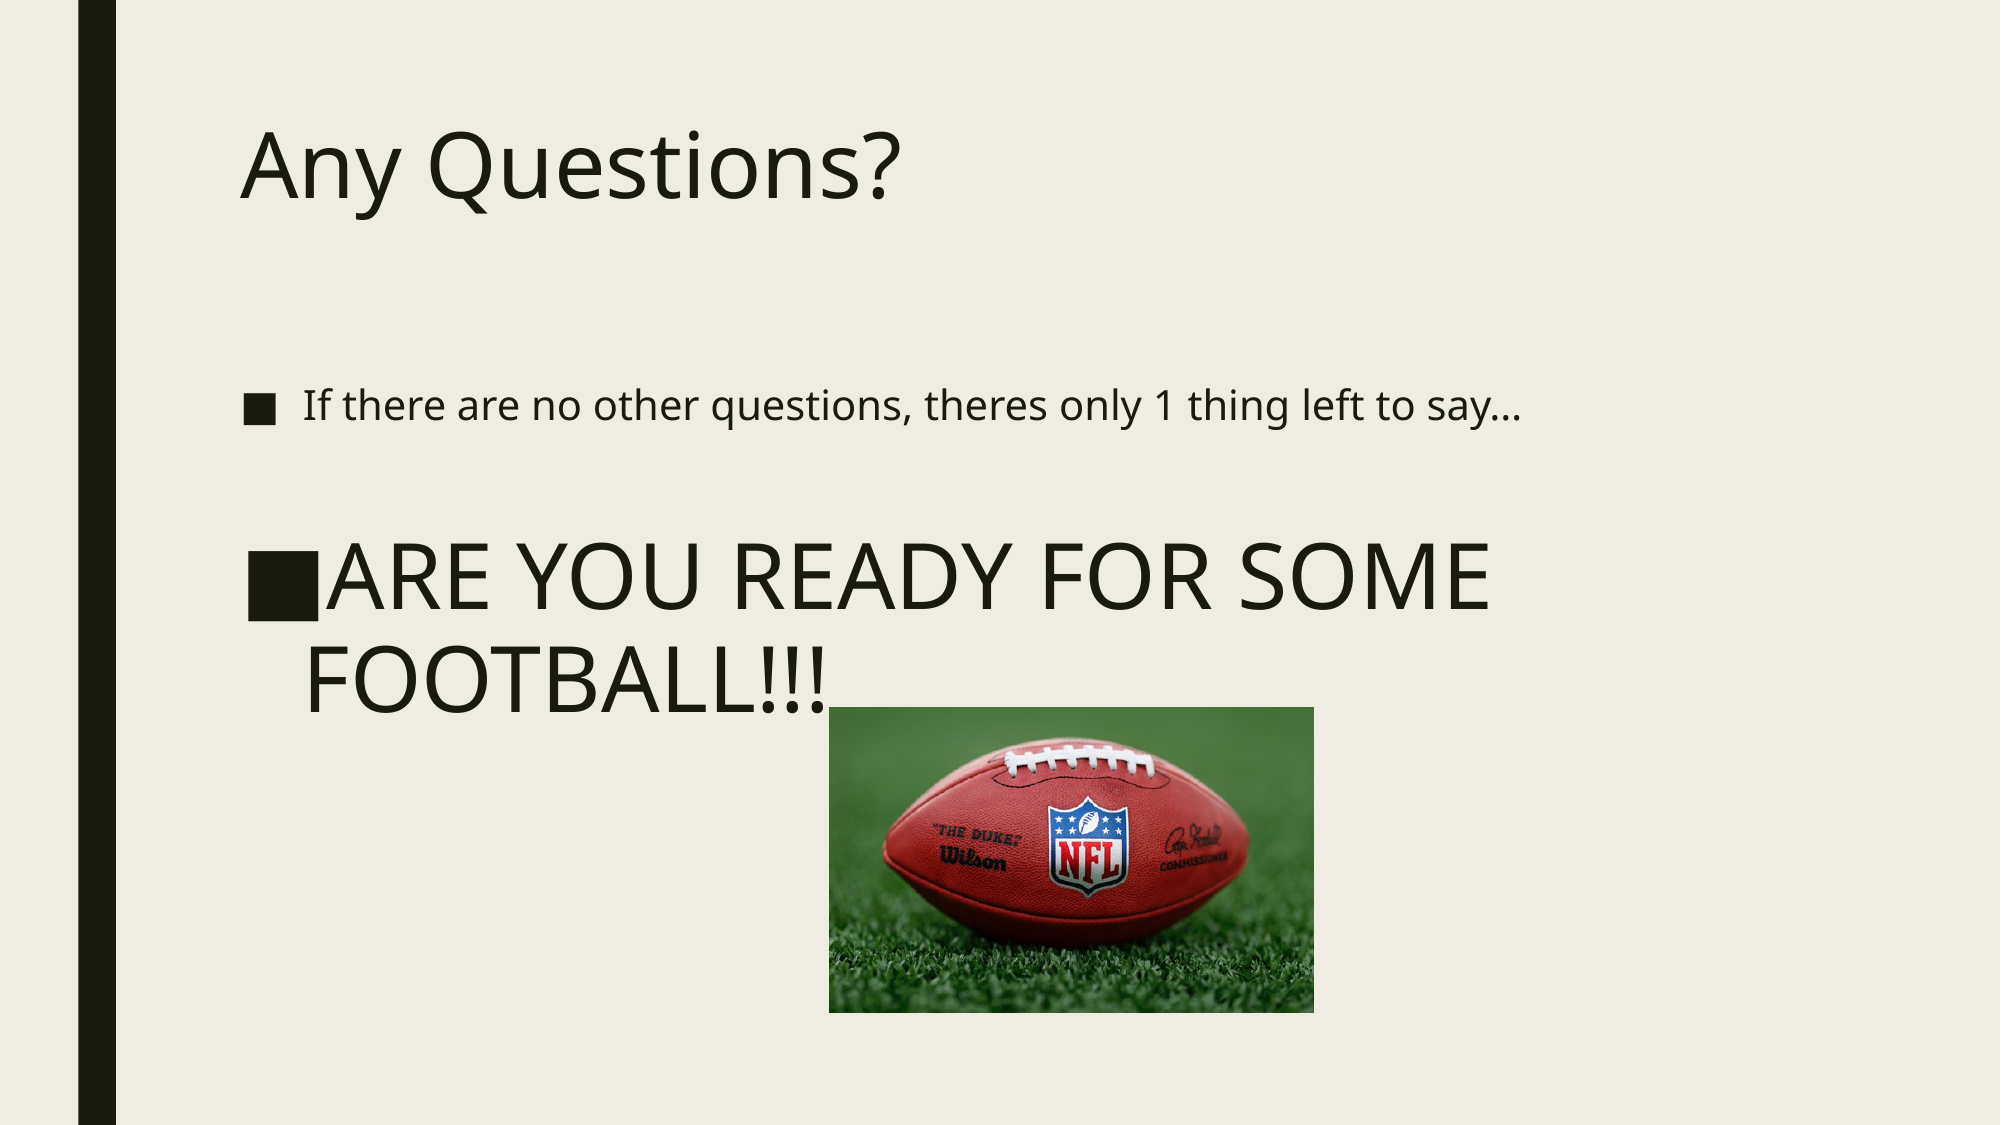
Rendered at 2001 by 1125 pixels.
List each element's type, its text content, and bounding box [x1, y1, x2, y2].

picture [829, 707, 1314, 1013]
list If there are no other questions, theres only 1 thing left to say… ARE YOU READY FOR SOME FOOTBALL!!! [225, 375, 1800, 963]
title Any Questions? [225, 112, 1800, 357]
